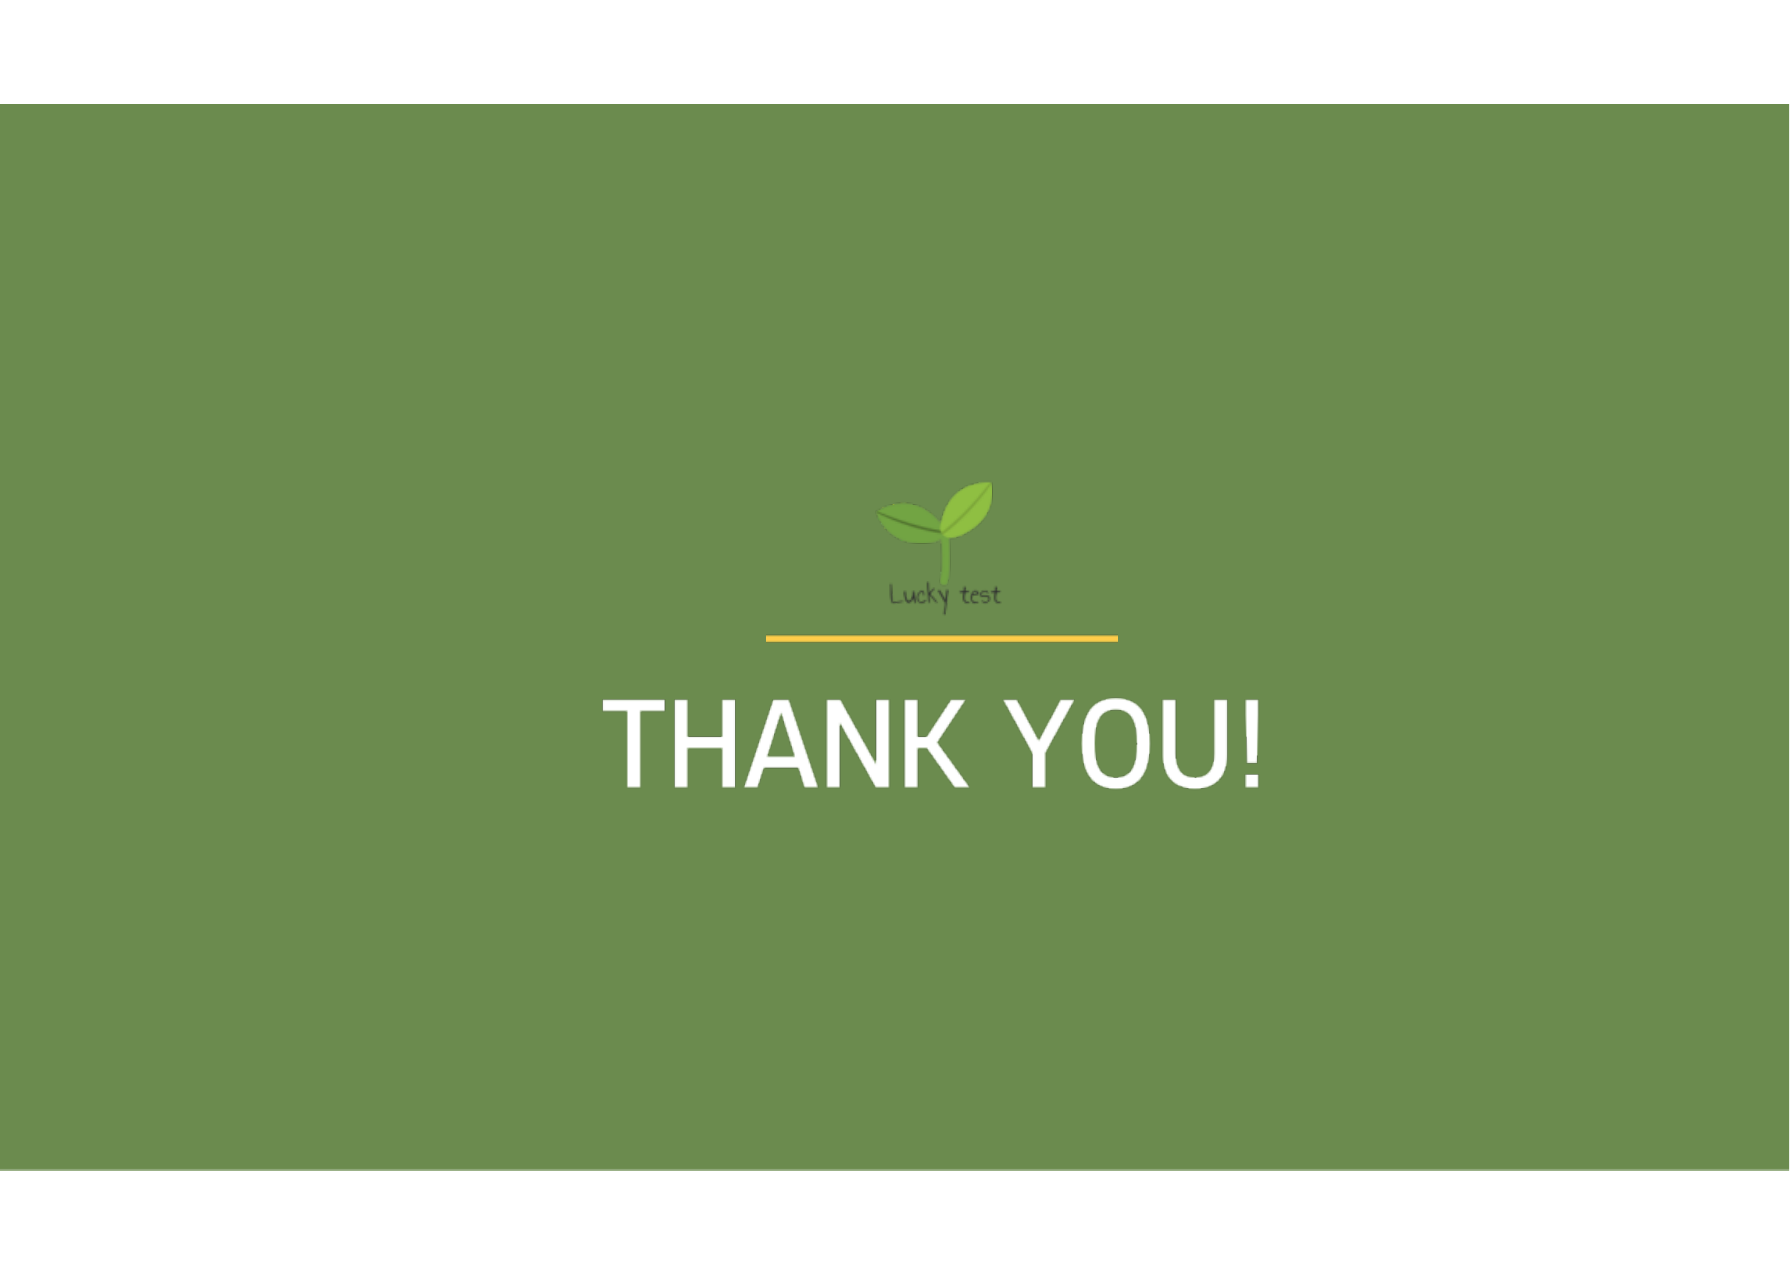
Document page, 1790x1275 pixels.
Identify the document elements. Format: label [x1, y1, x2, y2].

text_box [803, 453, 1081, 624]
text_box [766, 625, 1118, 652]
text_box [0, 103, 1790, 1171]
picture [583, 648, 1320, 873]
